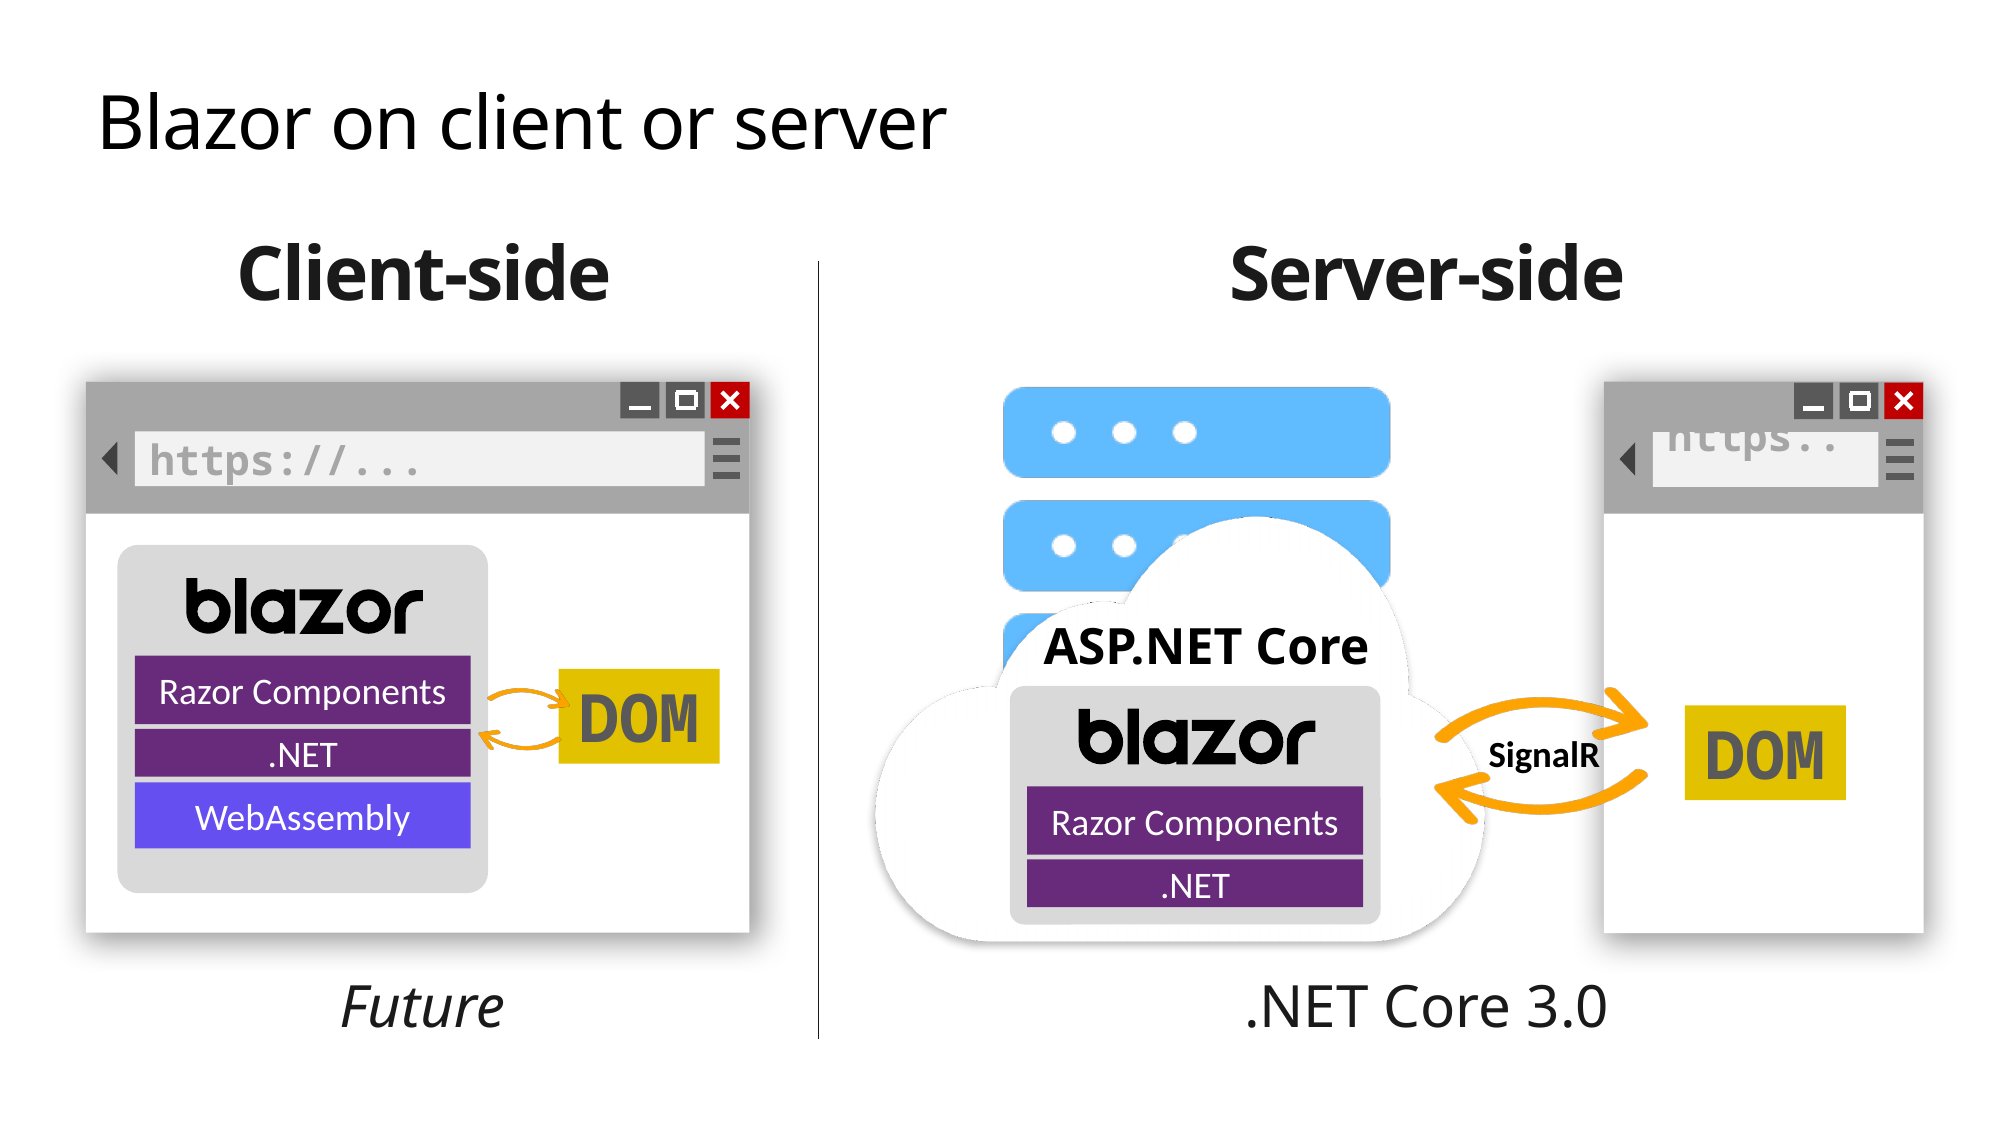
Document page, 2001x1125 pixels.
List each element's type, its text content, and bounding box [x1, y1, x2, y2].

picture [488, 650, 559, 788]
text_box Server-side [1199, 211, 1656, 341]
text_box Client-side [206, 211, 643, 341]
text_box Future [339, 969, 505, 1040]
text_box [1009, 685, 1381, 925]
picture [906, 324, 1487, 500]
text_box .NET Core 3.0 [1244, 969, 1610, 1040]
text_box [1603, 381, 1924, 934]
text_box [85, 381, 750, 933]
picture [1463, 596, 1620, 915]
title Blazor on client or server [96, 75, 1904, 166]
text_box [874, 500, 1492, 960]
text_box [117, 544, 489, 894]
